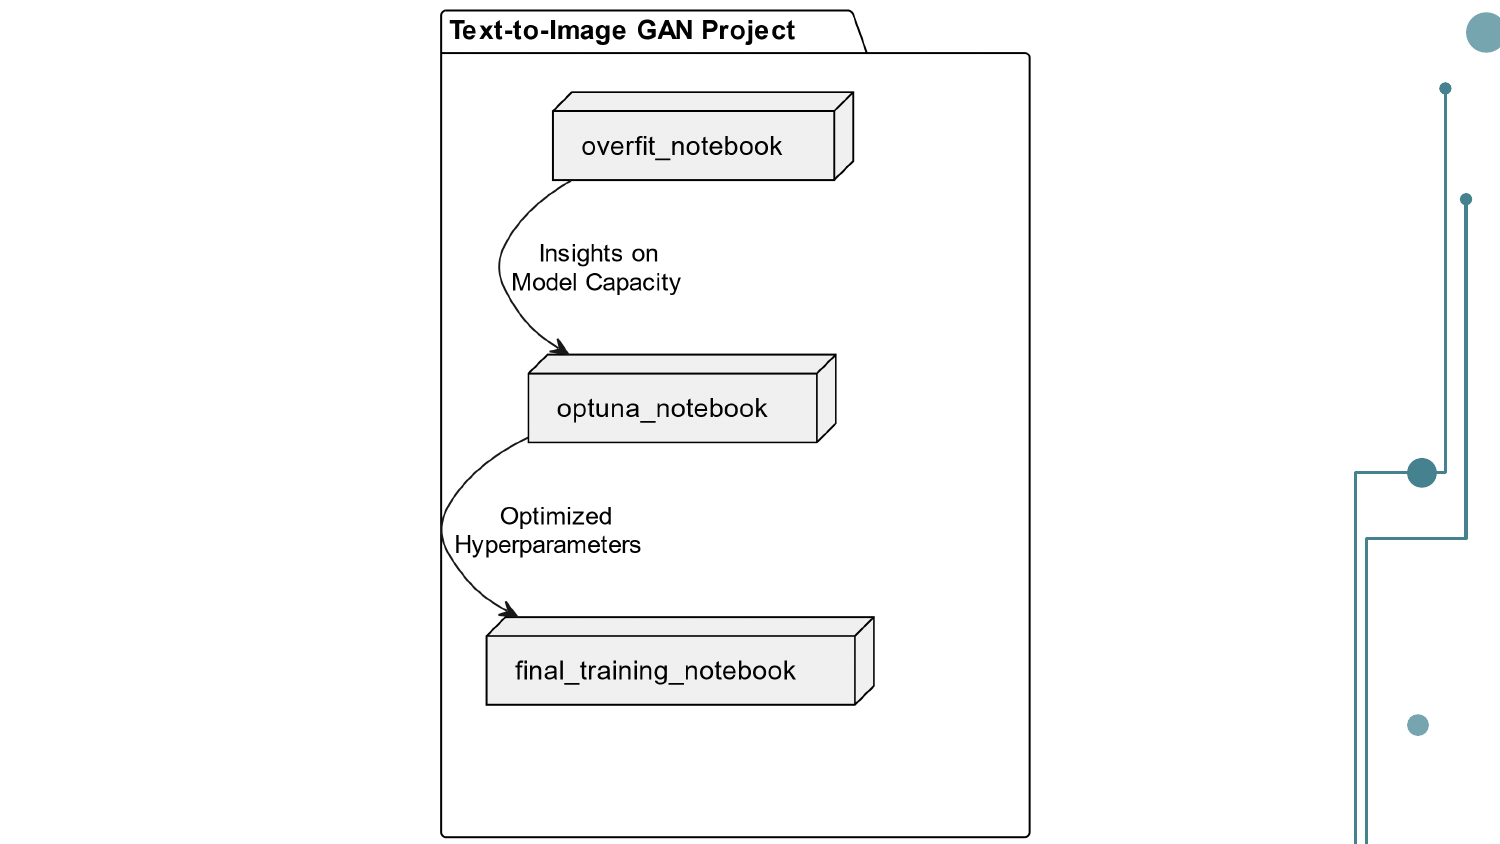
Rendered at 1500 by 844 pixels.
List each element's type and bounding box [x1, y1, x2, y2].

picture [426, 0, 1041, 844]
